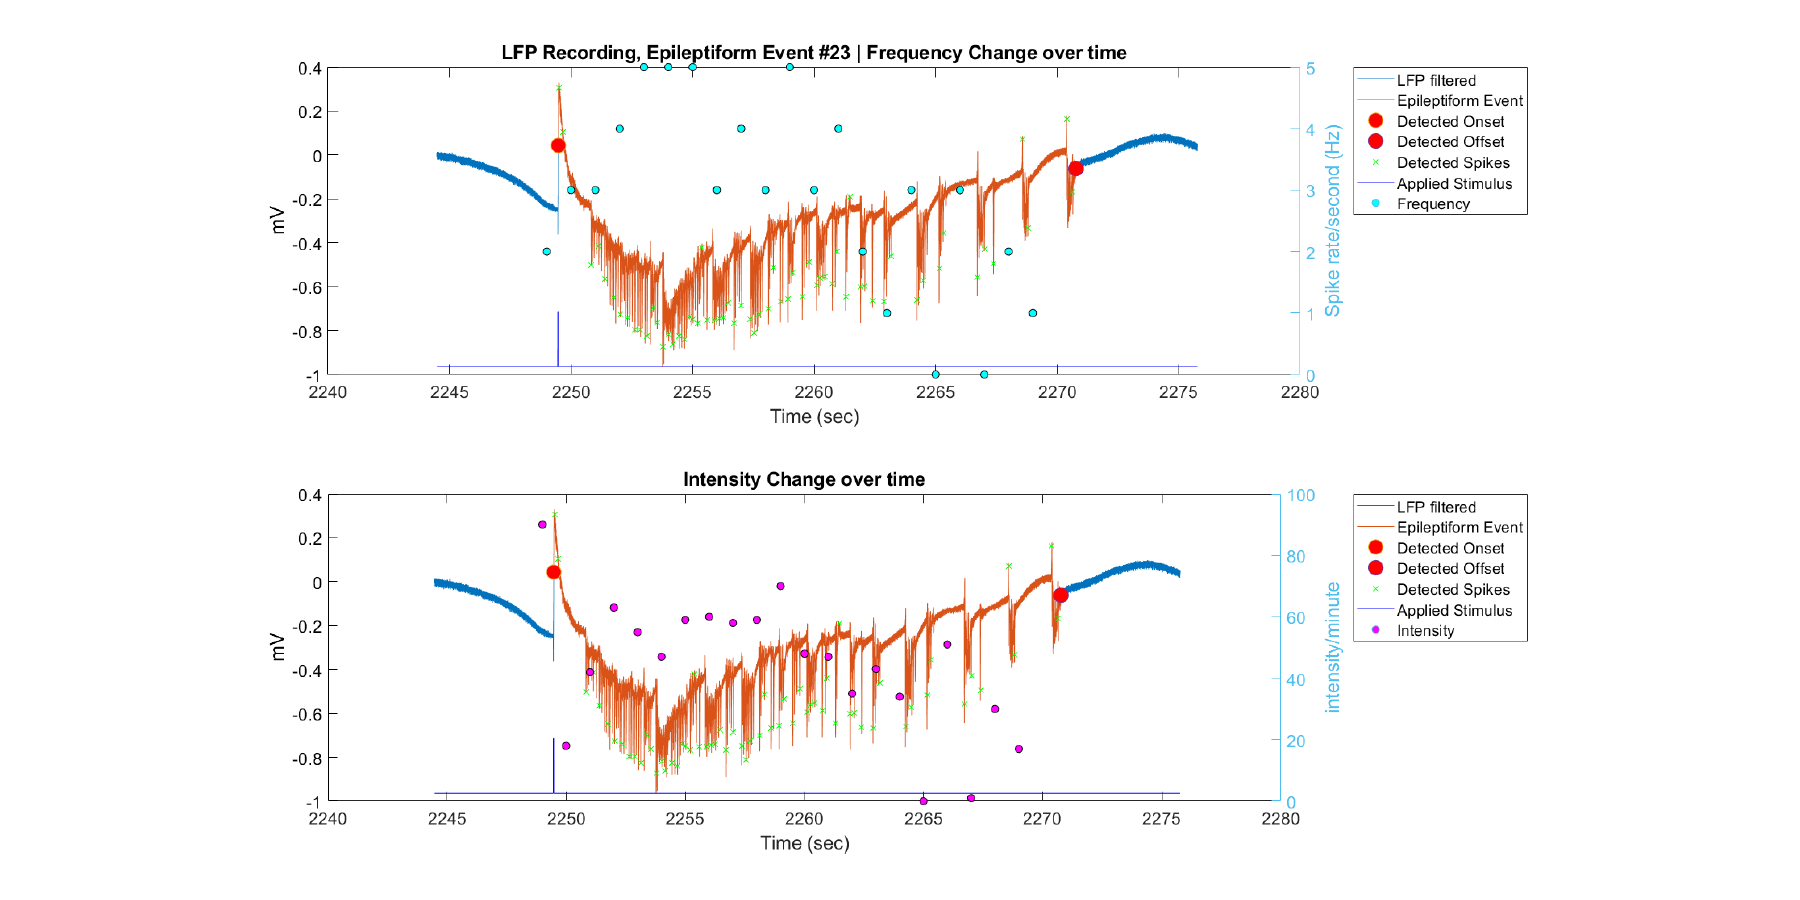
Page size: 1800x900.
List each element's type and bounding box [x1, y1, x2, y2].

picture [126, 0, 1674, 900]
